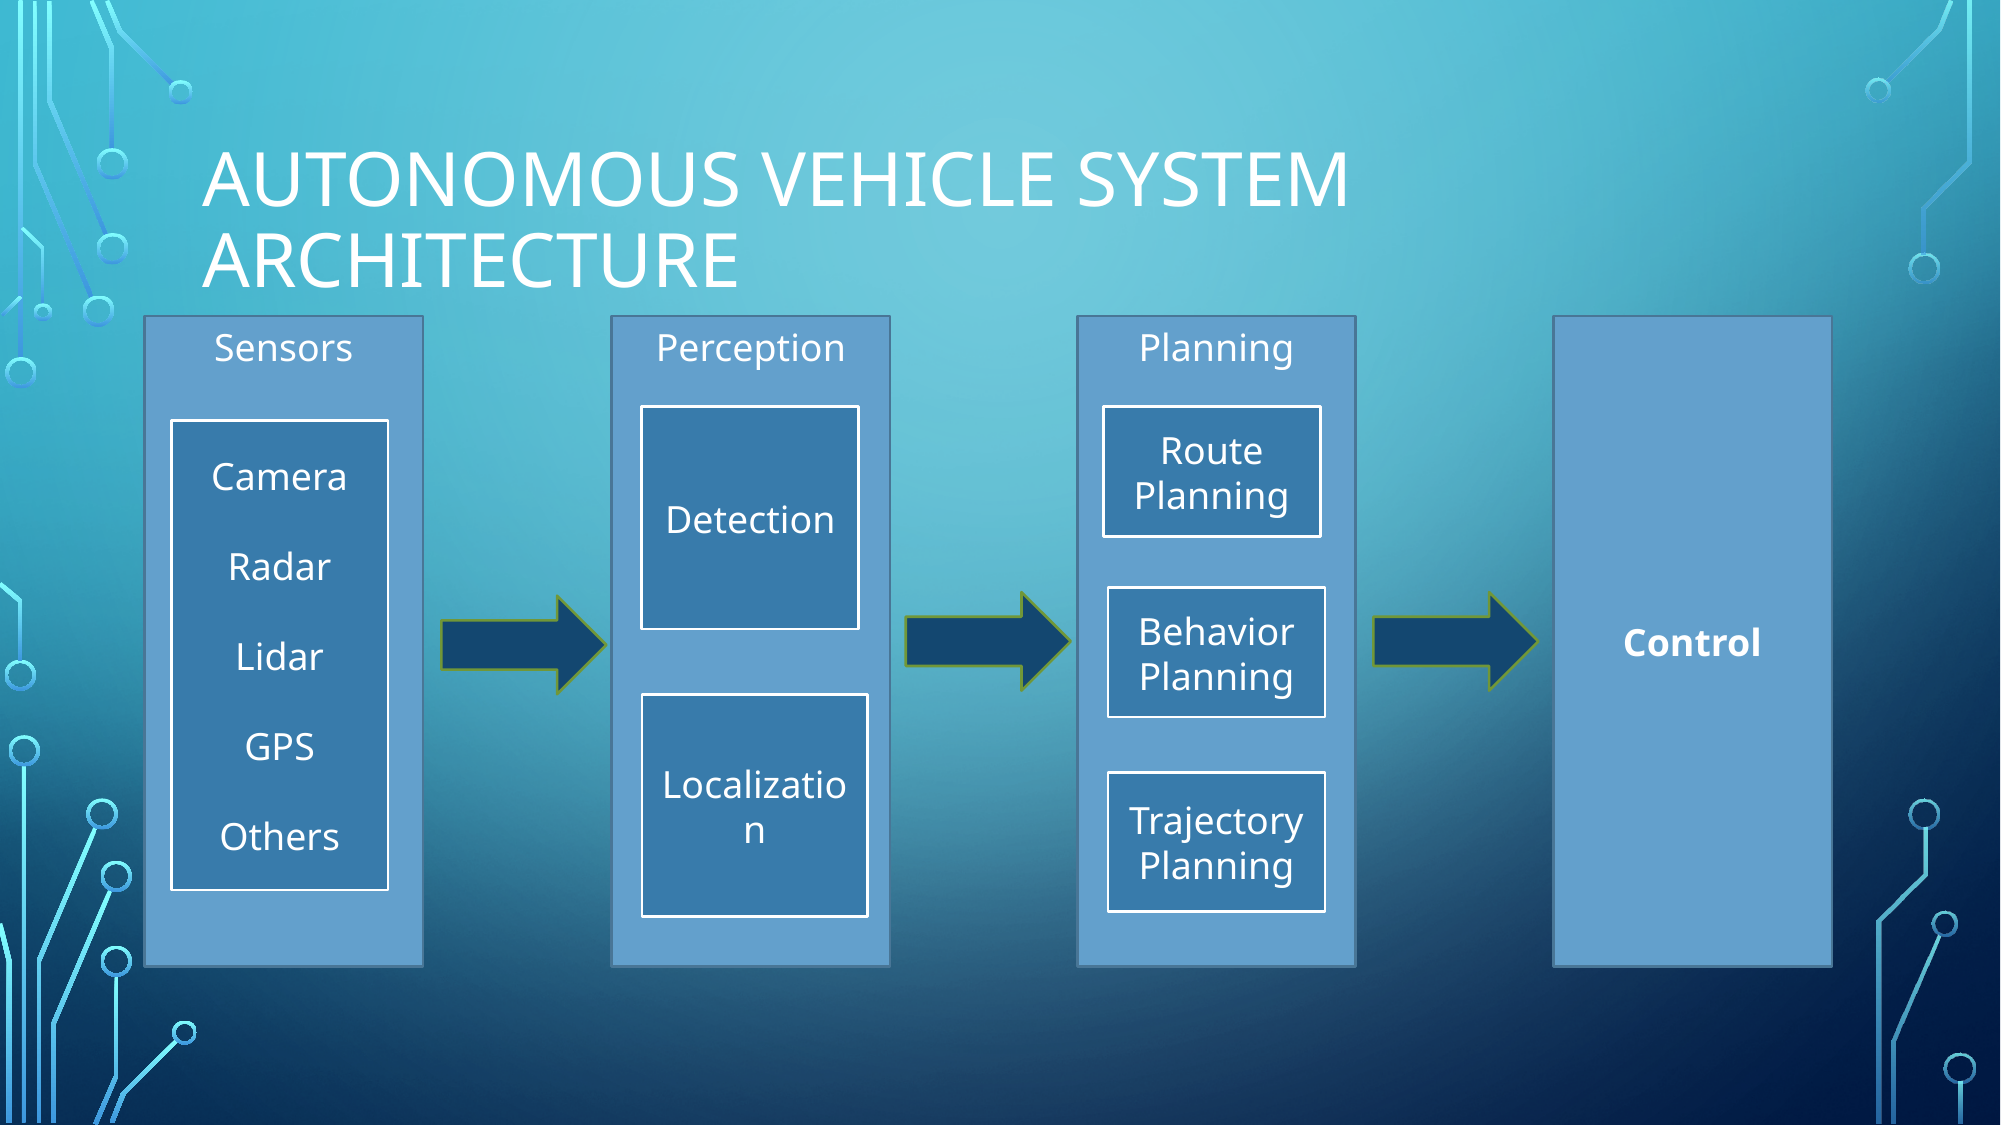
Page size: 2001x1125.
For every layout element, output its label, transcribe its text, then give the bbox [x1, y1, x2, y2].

text_box Behavior Planning [1107, 586, 1326, 718]
text_box Localization [641, 693, 869, 918]
text_box [440, 594, 608, 696]
text_box Route Planning [1102, 405, 1322, 538]
text_box [904, 590, 1072, 692]
text_box Control [1552, 315, 1833, 968]
text_box Planning [1076, 315, 1357, 968]
text_box Detection [640, 405, 860, 630]
text_box Perception [610, 315, 891, 968]
title Autonomous Vehicle System Architecture [187, 101, 1813, 344]
text_box [1372, 590, 1540, 692]
text_box Camera Radar Lidar GPS Others [170, 419, 389, 891]
text_box Trajectory Planning [1107, 771, 1326, 913]
text_box Sensors [143, 315, 424, 968]
